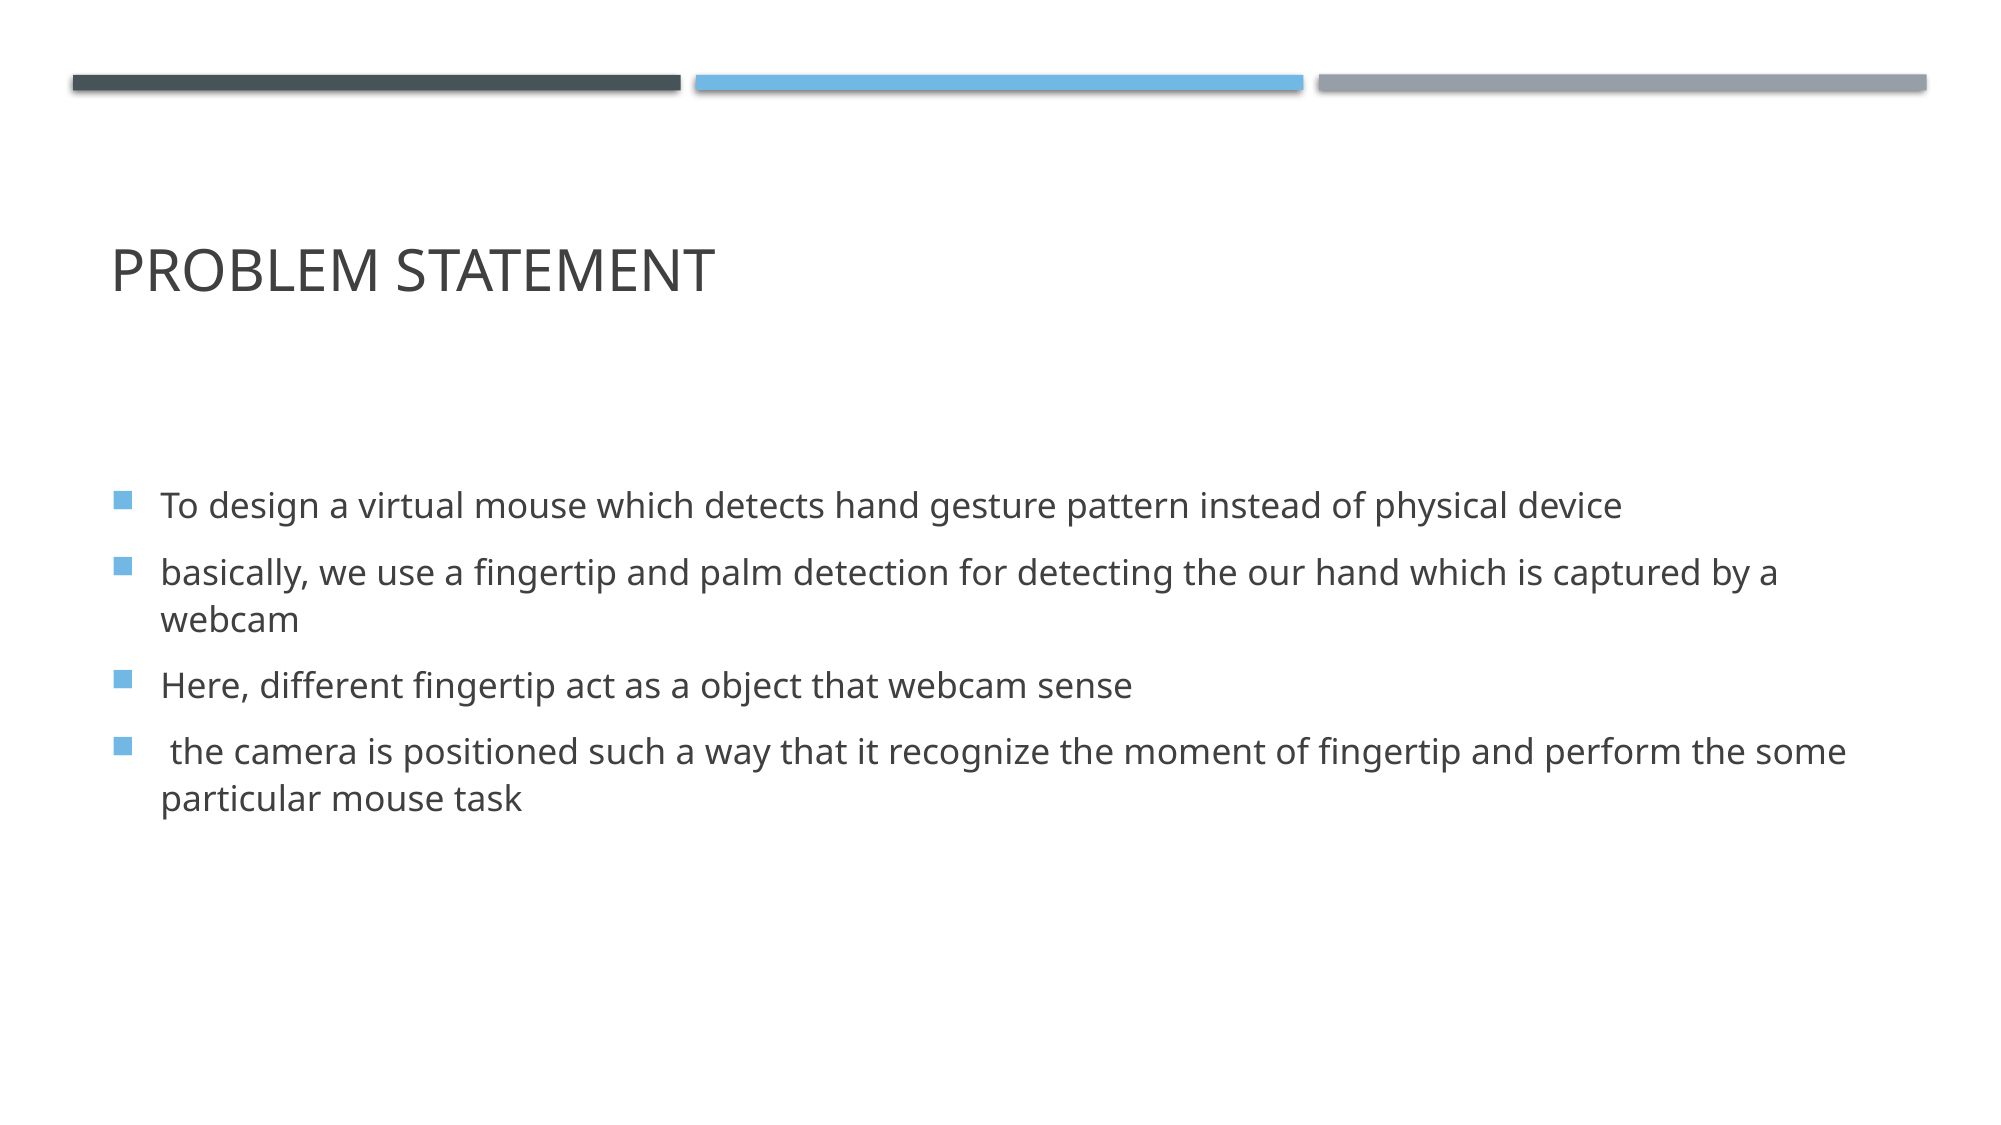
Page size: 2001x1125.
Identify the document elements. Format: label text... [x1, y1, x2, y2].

title Problem statement [95, 115, 1905, 311]
list To design a virtual mouse which detects hand gesture pattern instead of physical device basically, we use a fingertip and palm detection for detecting the our hand which is captured by a webcam Here, different fingertip act as a object that webcam sense the camera is positioned such a way that it recognize the moment of fingertip and perform the some particular mouse task [95, 383, 1905, 981]
